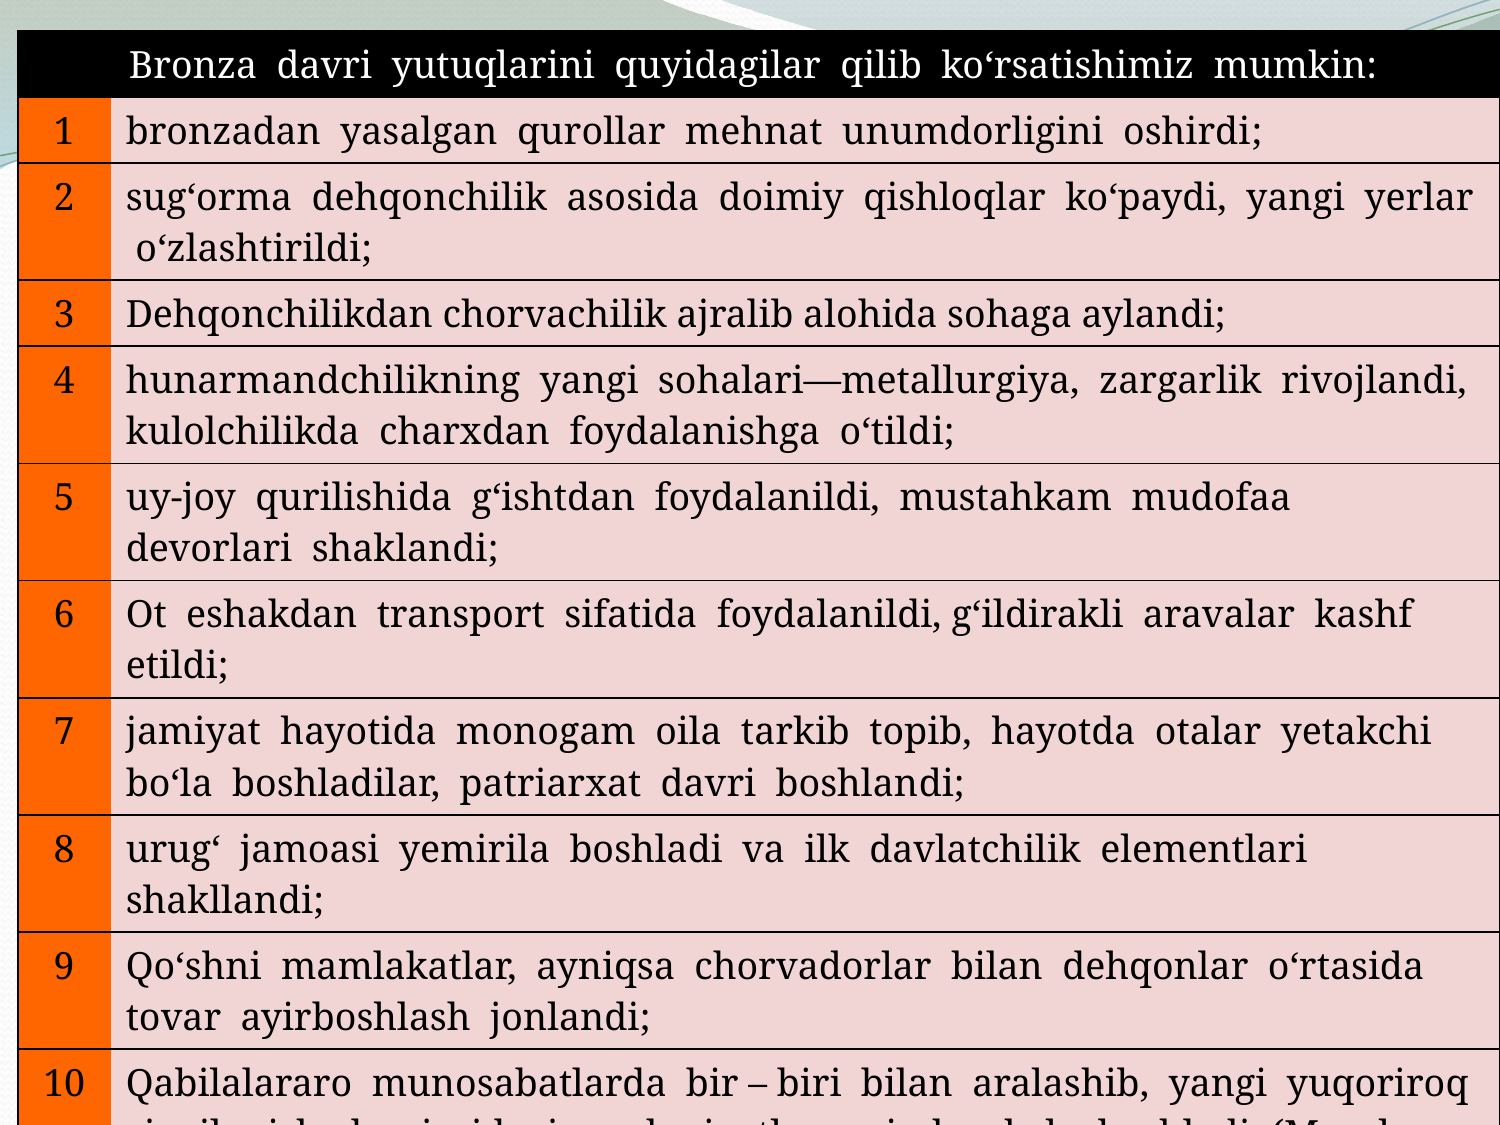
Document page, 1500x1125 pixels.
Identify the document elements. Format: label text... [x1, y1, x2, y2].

table_cell 6 [19, 581, 111, 697]
table_cell hunarmandchilikning yangi sohalari—metallurgiya, zargarlik rivojlandi, kulolchilikda charxdan foydalanishga o‘tildi; [111, 347, 1499, 463]
table_cell uy-joy qurilishida g‘ishtdan foydalanildi, mustahkam mudofaa devorlari shaklandi; [111, 464, 1499, 580]
table_cell 4 [19, 347, 111, 463]
table_cell 3 [19, 281, 111, 345]
table_cell 7 [19, 699, 111, 814]
table_cell 8 [19, 816, 111, 931]
table_cell 5 [19, 464, 111, 580]
table_cell urug‘ jamoasi yemirila boshladi va ilk davlatchilik elementlari shakllandi; [111, 816, 1499, 931]
table_cell sug‘orma dehqonchilik asosida doimiy qishloqlar ko‘paydi, yangi yerlar o‘zlashtirildi; [111, 164, 1499, 279]
table_cell jamiyat hayotida monogam oila tarkib topib, hayotda otalar yetakchi bo‘la boshladilar, patriarxat davri boshlandi; [111, 699, 1499, 814]
table_cell 1 [19, 98, 111, 162]
table_cell Ot eshakdan transport sifatida foydalanildi, g‘ildirakli aravalar kashf etildi; [111, 581, 1499, 697]
table_cell 9 [19, 933, 111, 1048]
picture [665, 0, 814, 30]
table_cell Qabilalararo munosabatlarda bir – biri bilan aralashib, yangi yuqoriroq rivojlanish darajasidagi madaniyatlar vujudga kela boshladi. (Masalan, Andranovo madaniyati ta’sirida Tozabog‘yob, Qayroqqum madaniyatlari shakllandi) [111, 1050, 1499, 1125]
picture [0, 162, 17, 1125]
table_cell Dehqonchilikdan chorvachilik ajralib alohida sohaga aylandi; [111, 281, 1499, 345]
table_cell Qo‘shni mamlakatlar, ayniqsa chorvadorlar bilan dehqonlar o‘rtasida tovar ayirboshlash jonlandi; [111, 933, 1499, 1048]
table_cell 10 [19, 1050, 111, 1125]
table_cell bronzadan yasalgan qurollar mehnat unumdorligini oshirdi; [111, 98, 1499, 162]
table_header Bronza davri yutuqlarini quyidagilar qilib ko‘rsatishimiz mumkin: [19, 32, 1499, 96]
table_cell 2 [19, 164, 111, 279]
